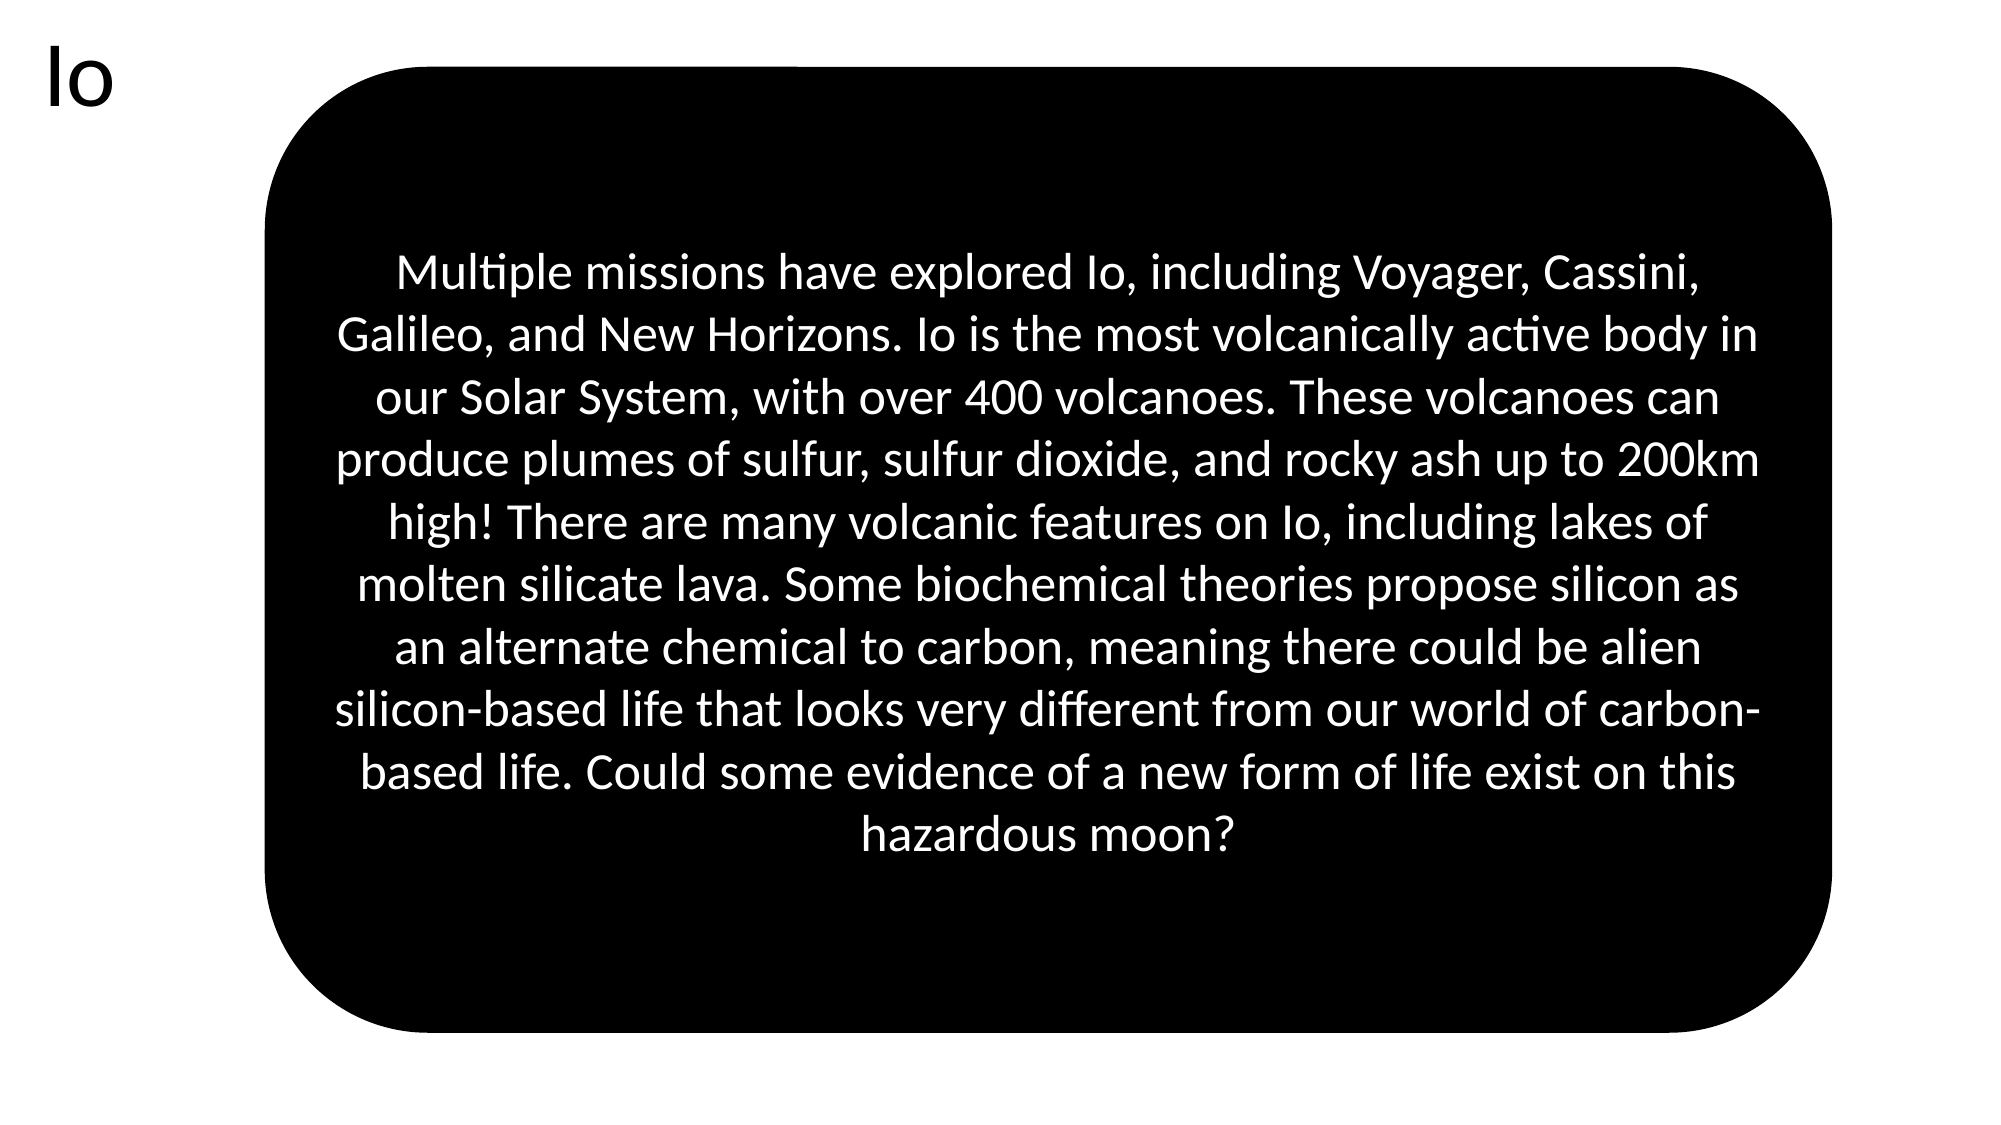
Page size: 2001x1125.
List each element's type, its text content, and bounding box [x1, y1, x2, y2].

text_box Io [28, 5, 340, 133]
text_box Multiple missions have explored Io, including Voyager, Cassini, Galileo, and New Horizons. Io is the most volcanically active body in our Solar System, with over 400 volcanoes. These volcanoes can produce plumes of sulfur, sulfur dioxide, and rocky ash up to 200km high! There are many volcanic features on Io, including lakes of molten silicate lava. Some biochemical theories propose silicon as an alternate chemical to carbon, meaning there could be alien silicon-based life that looks very different from our world of carbon-based life. Could some evidence of a new form of life exist on this hazardous moon? [266, 68, 1831, 1031]
